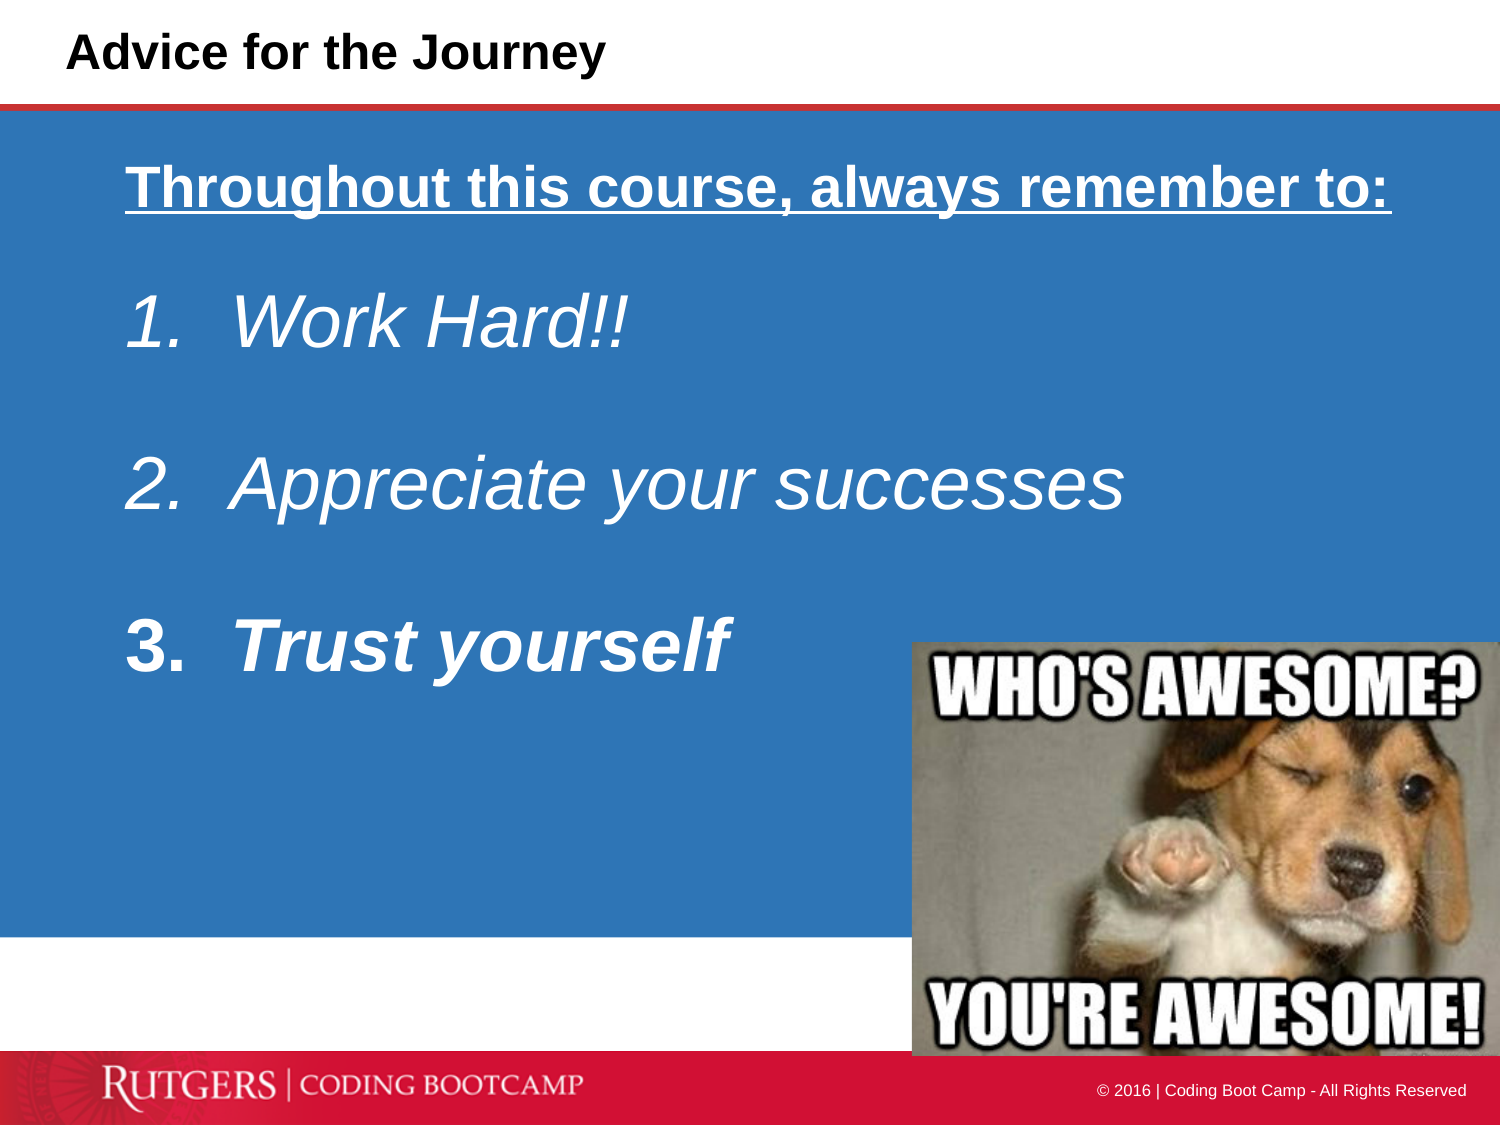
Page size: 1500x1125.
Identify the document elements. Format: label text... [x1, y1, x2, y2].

picture [0, 1051, 650, 1125]
text_box [0, 110, 1500, 938]
title Advice for the Journey [50, 0, 948, 108]
picture [911, 642, 1500, 1056]
text_box Throughout this course, always remember to: Work Hard!! Appreciate your successes Trust yourself [72, 149, 1423, 893]
